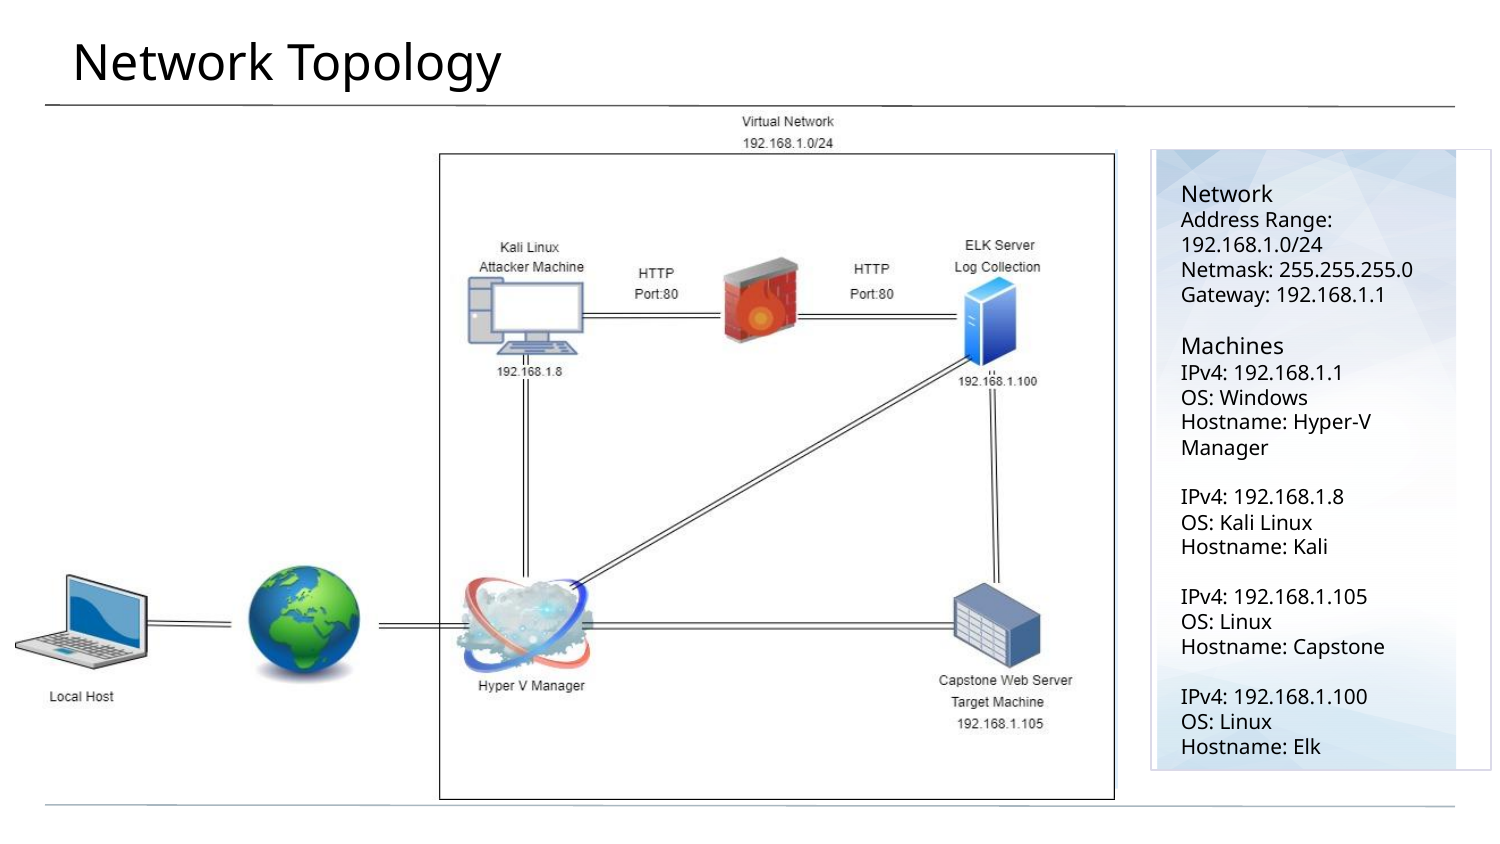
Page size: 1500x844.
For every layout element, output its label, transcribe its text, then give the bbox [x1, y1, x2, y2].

picture [14, 109, 1115, 801]
subtitle Network Address Range: 192.168.1.0/24 Netmask: 255.255.255.0 Gateway: 192.168.1.1 Machines IPv4: 192.168.1.1 OS: Windows Hostname: Hyper-V Manager IPv4: 192.168.1.8 OS: Kali Linux Hostname: Kali IPv4: 192.168.1.105 OS: Linux Hostname: Capstone IPv4: 192.168.1.100 OS: Linux Hostname: Elk [1150, 149, 1492, 771]
title Network Topology [0, 0, 1097, 88]
